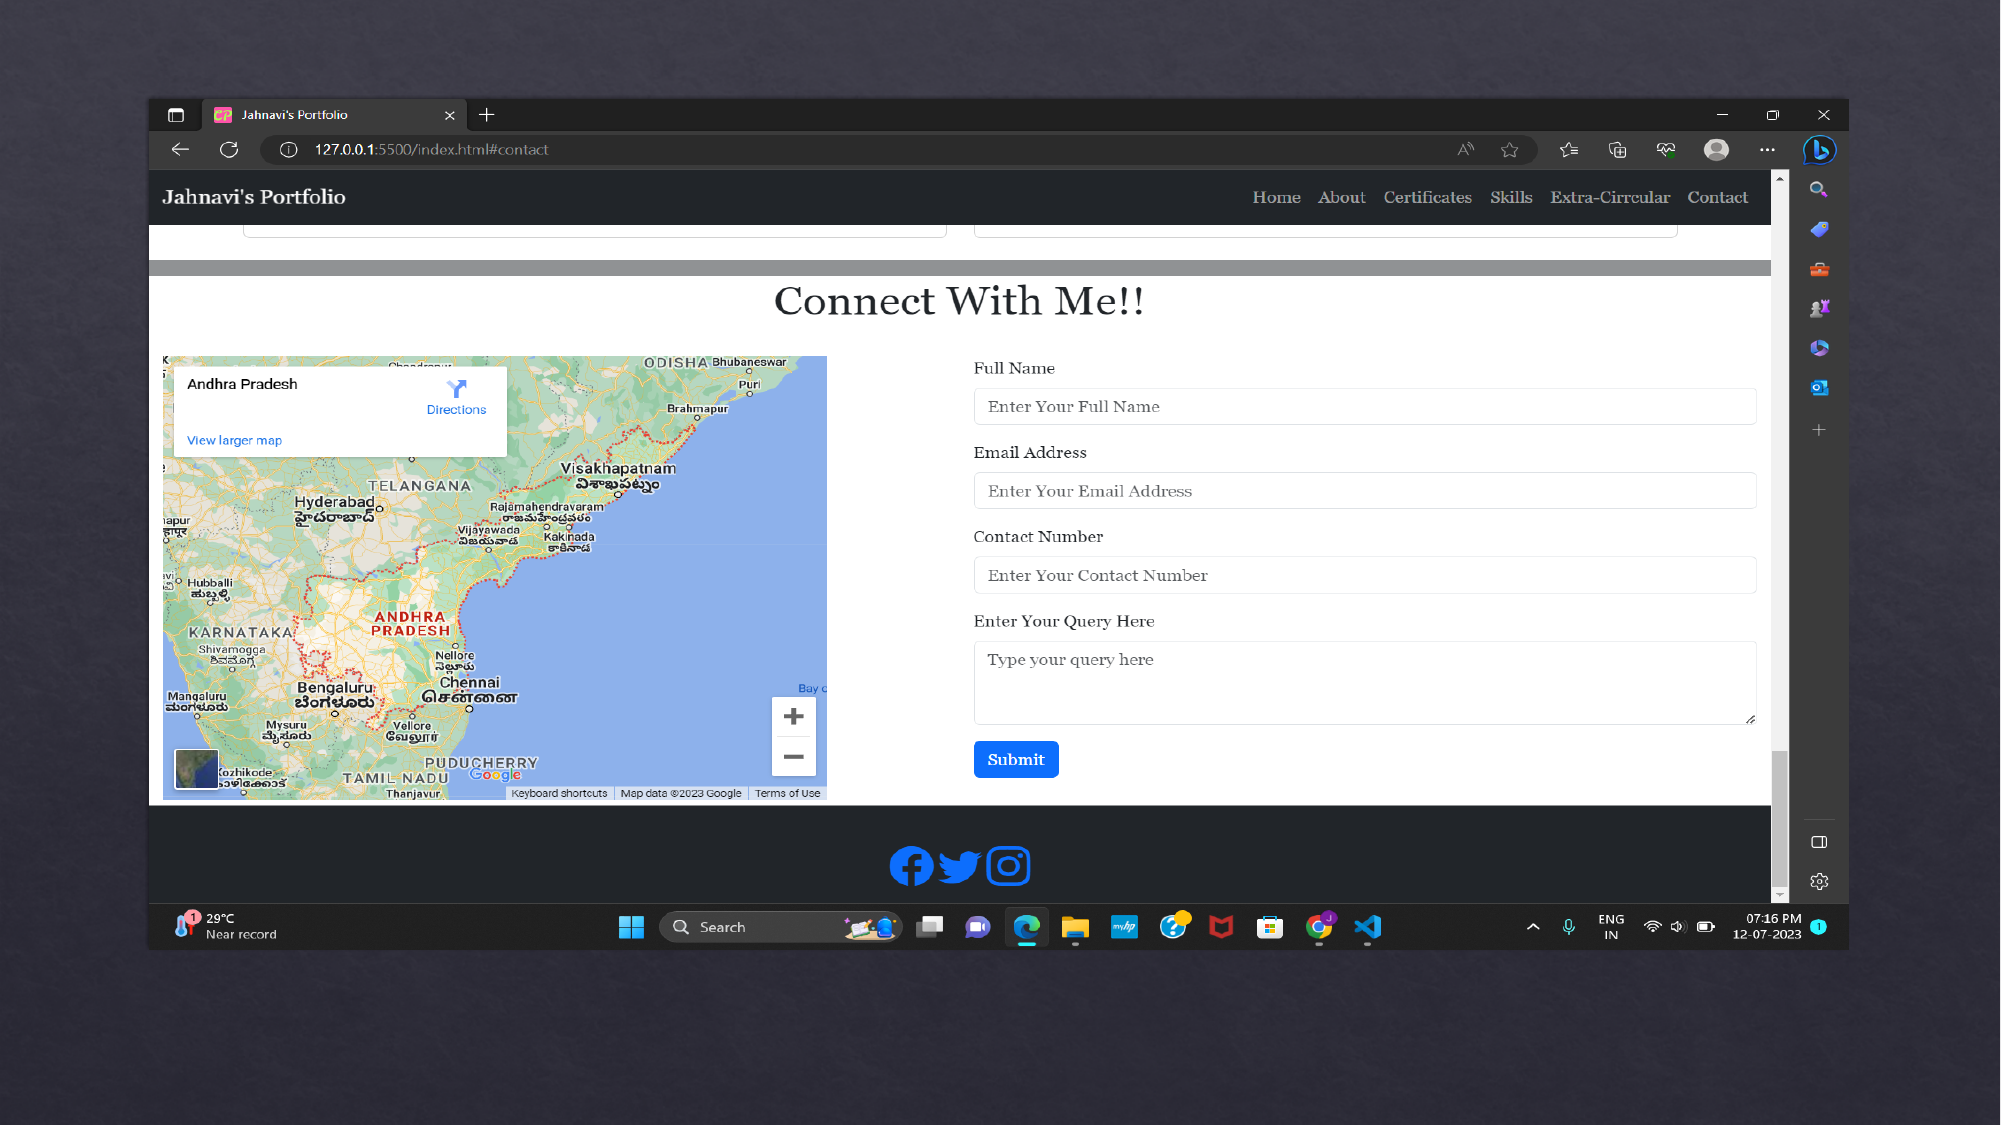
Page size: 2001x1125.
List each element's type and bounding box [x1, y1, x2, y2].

list [149, 99, 1849, 951]
